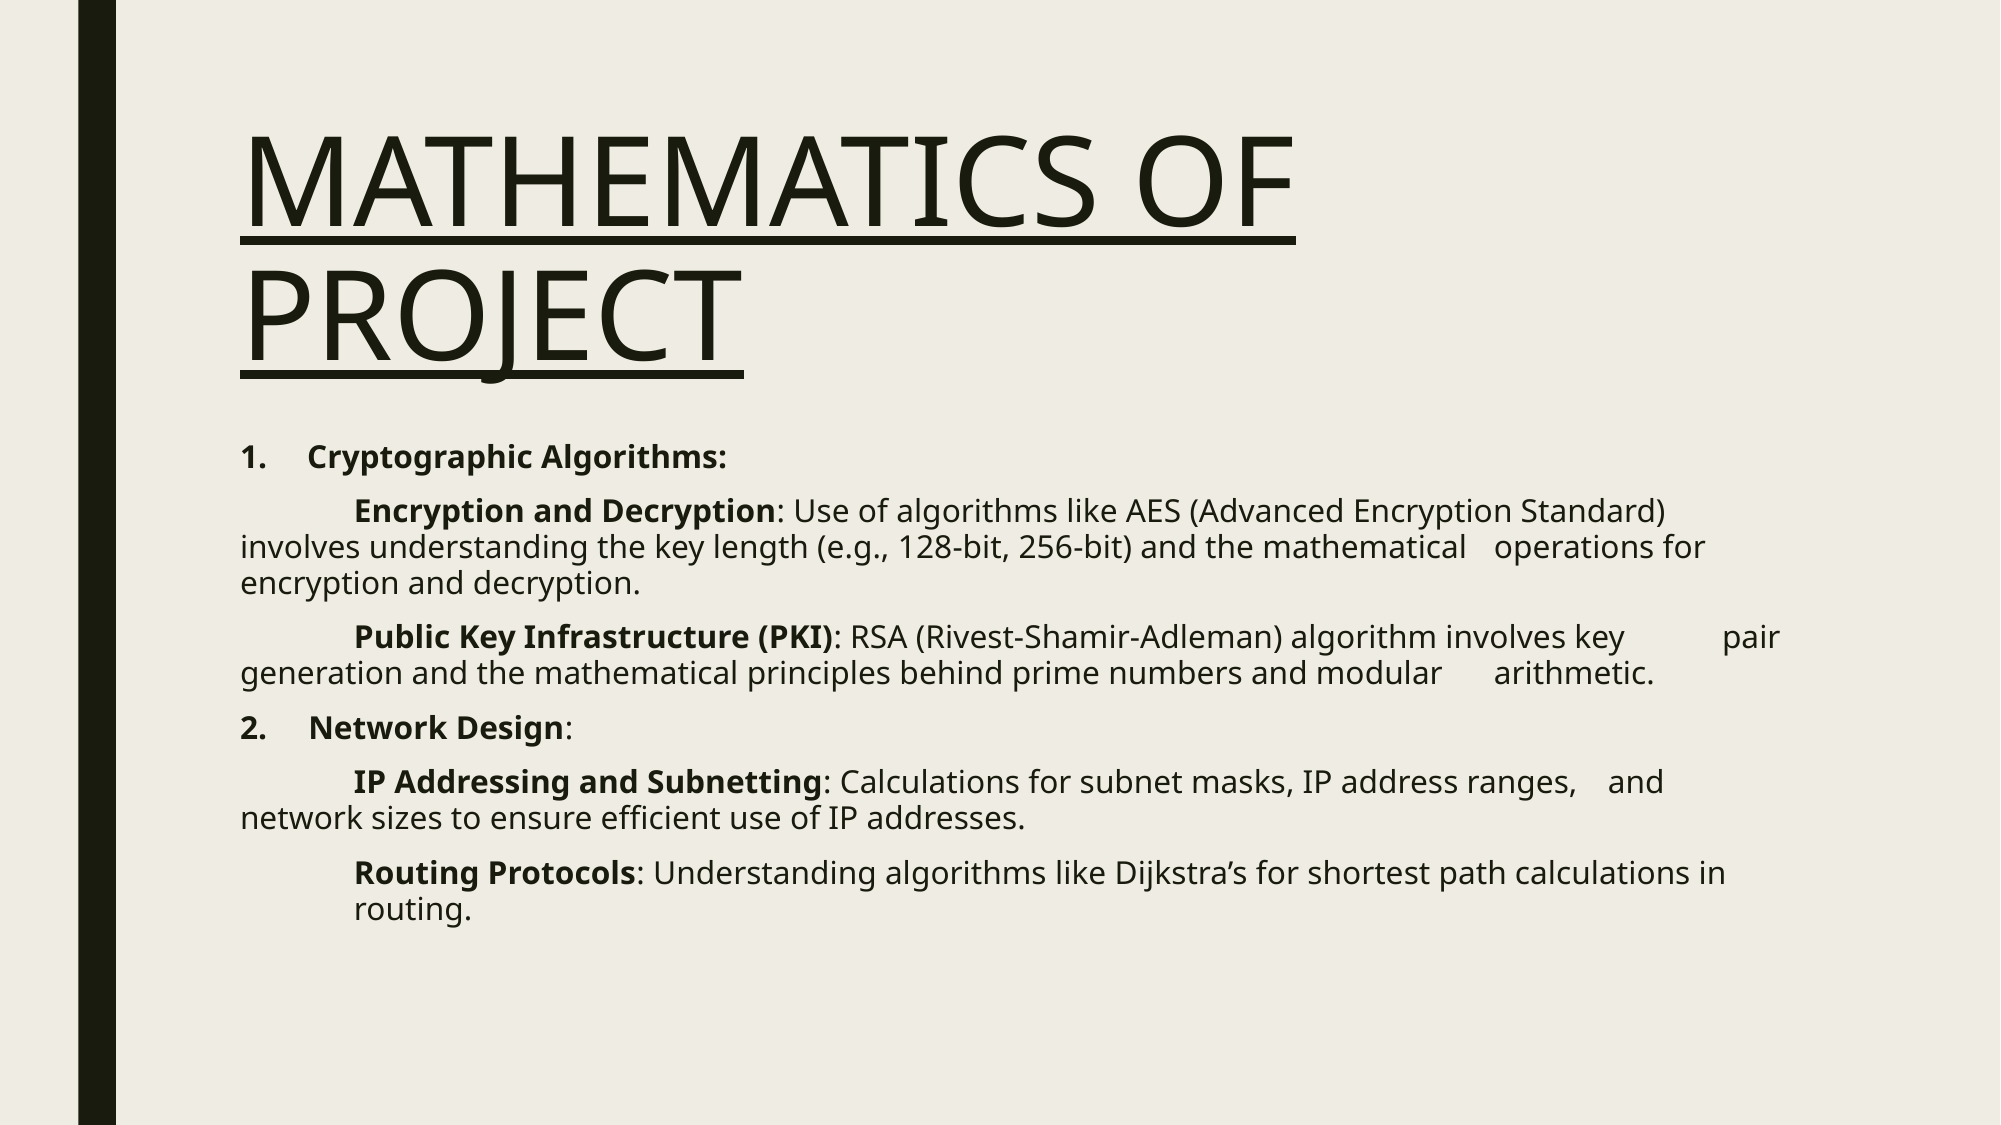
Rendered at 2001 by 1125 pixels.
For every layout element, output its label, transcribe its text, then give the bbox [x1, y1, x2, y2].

list Cryptographic Algorithms: Encryption and Decryption: Use of algorithms like AES (Advanced Encryption Standard) involves understanding the key length (e.g., 128-bit, 256-bit) and the mathematical operations for encryption and decryption. Public Key Infrastructure (PKI): RSA (Rivest-Shamir-Adleman) algorithm involves key pair generation and the mathematical principles behind prime numbers and modular arithmetic. 2. Network Design: IP Addressing and Subnetting: Calculations for subnet masks, IP address ranges, and network sizes to ensure efficient use of IP addresses. Routing Protocols: Understanding algorithms like Dijkstra’s for shortest path calculations in routing. [225, 375, 1800, 963]
title MATHEMATICS OF PROJECT [225, 112, 1800, 357]
